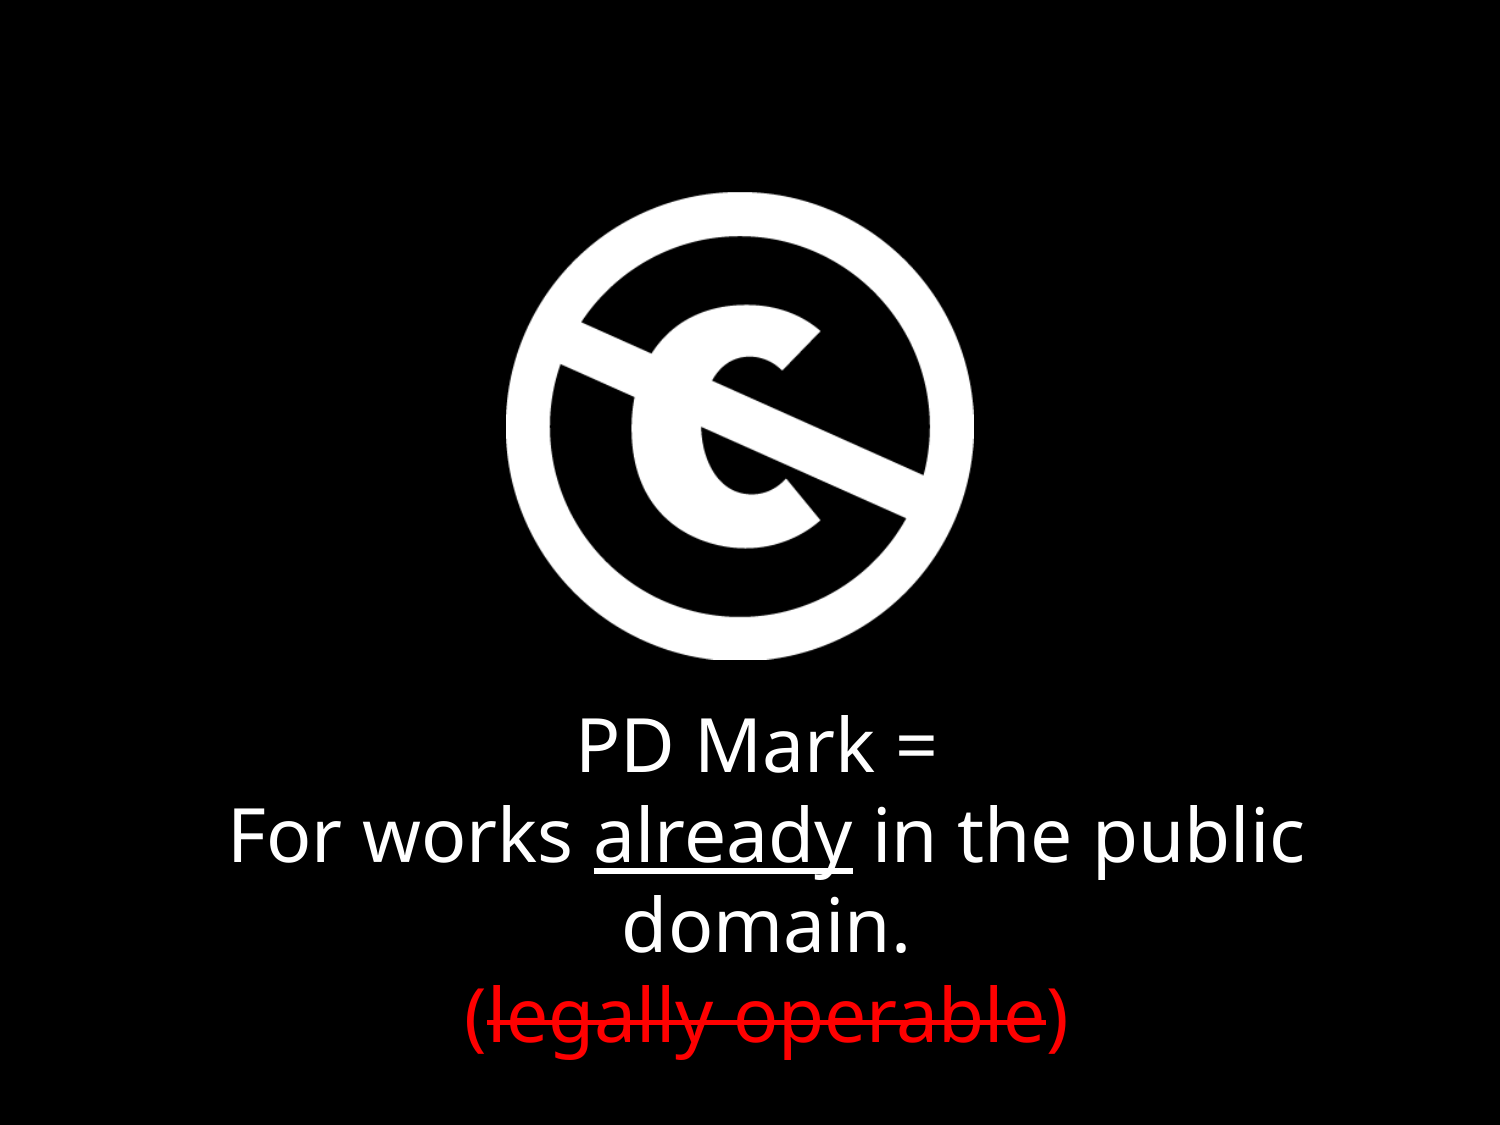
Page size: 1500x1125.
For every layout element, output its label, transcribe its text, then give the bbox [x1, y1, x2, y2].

picture [505, 191, 974, 660]
text_box PD Mark = For works already in the public domain. (legally operable) [193, 690, 1340, 994]
